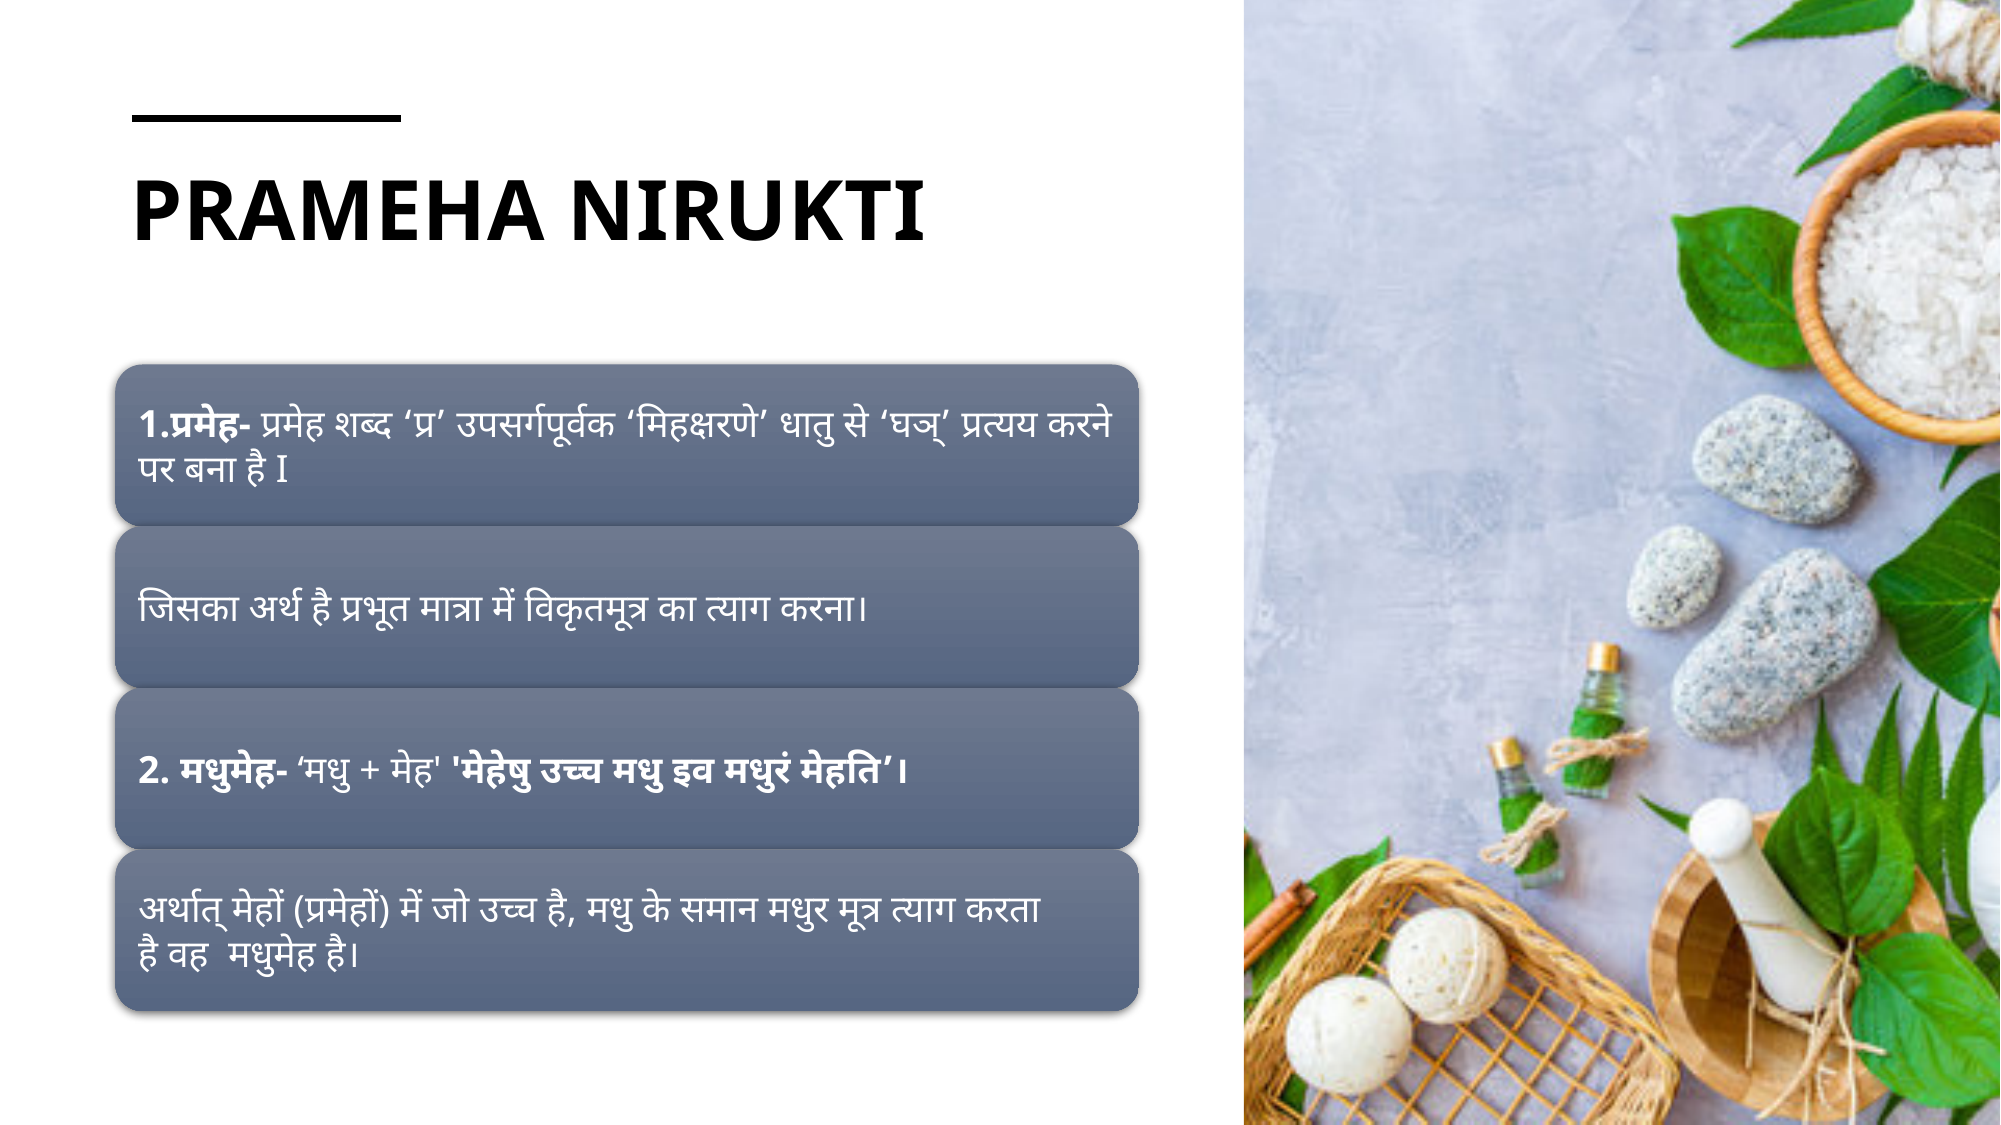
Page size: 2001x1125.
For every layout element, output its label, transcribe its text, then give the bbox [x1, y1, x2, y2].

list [115, 364, 1139, 1011]
text_box [0, 0, 1243, 1125]
picture [1243, 0, 2000, 1125]
title Prameha nirukti [115, 149, 1139, 364]
